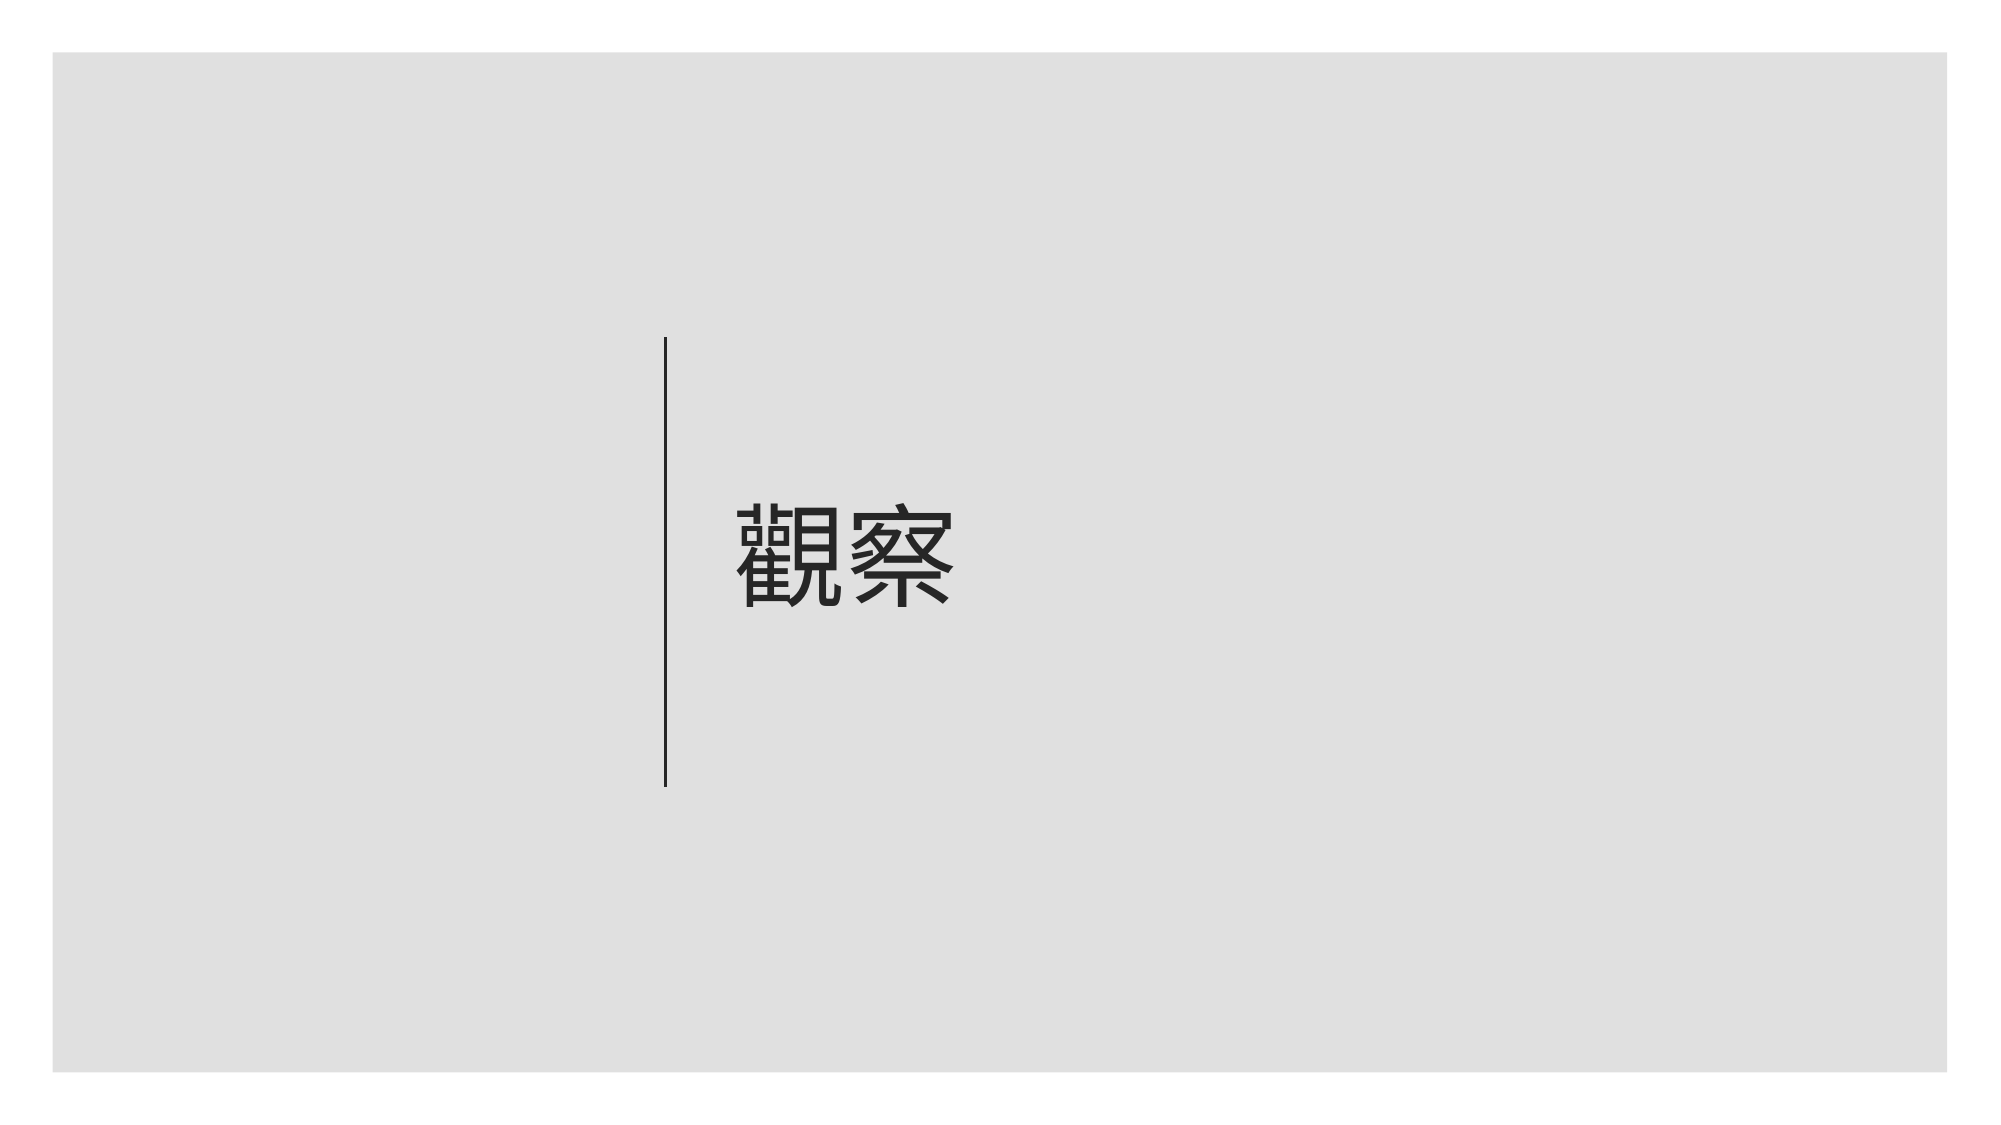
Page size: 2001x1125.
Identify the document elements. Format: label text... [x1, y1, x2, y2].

text_box [52, 51, 1948, 1073]
title 觀察 [718, 158, 1829, 967]
